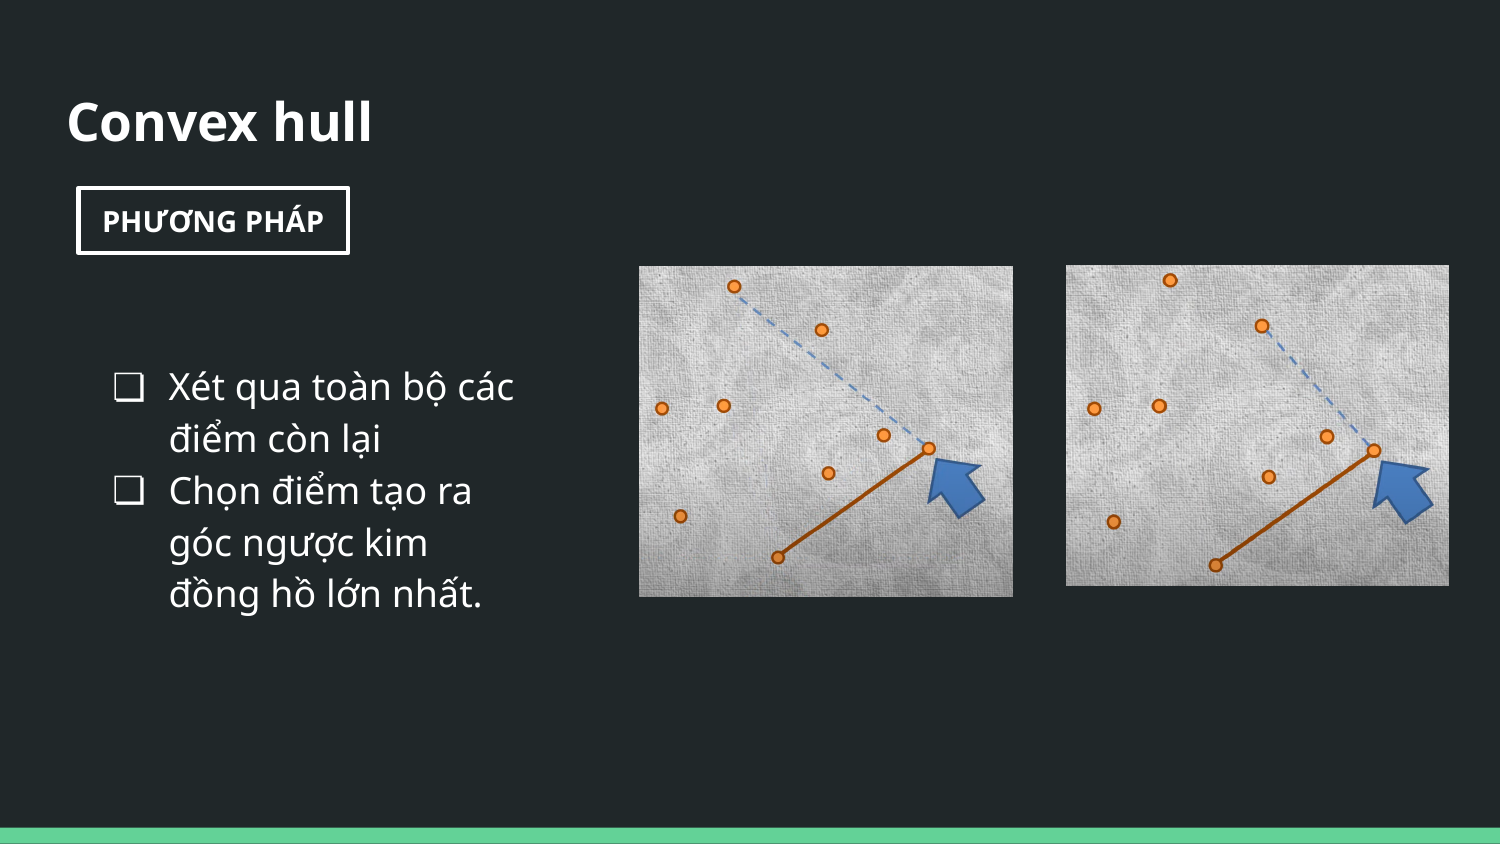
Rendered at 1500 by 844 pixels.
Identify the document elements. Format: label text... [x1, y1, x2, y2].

picture [639, 266, 1013, 598]
title Convex hull [51, 72, 1449, 167]
picture [1066, 265, 1450, 586]
text_box Xét qua toàn bộ các điểm còn lại Chọn điểm tạo ra góc ngược kim đồng hồ lớn nhất. [78, 341, 538, 631]
text_box PHƯƠNG PHÁP [78, 187, 348, 253]
